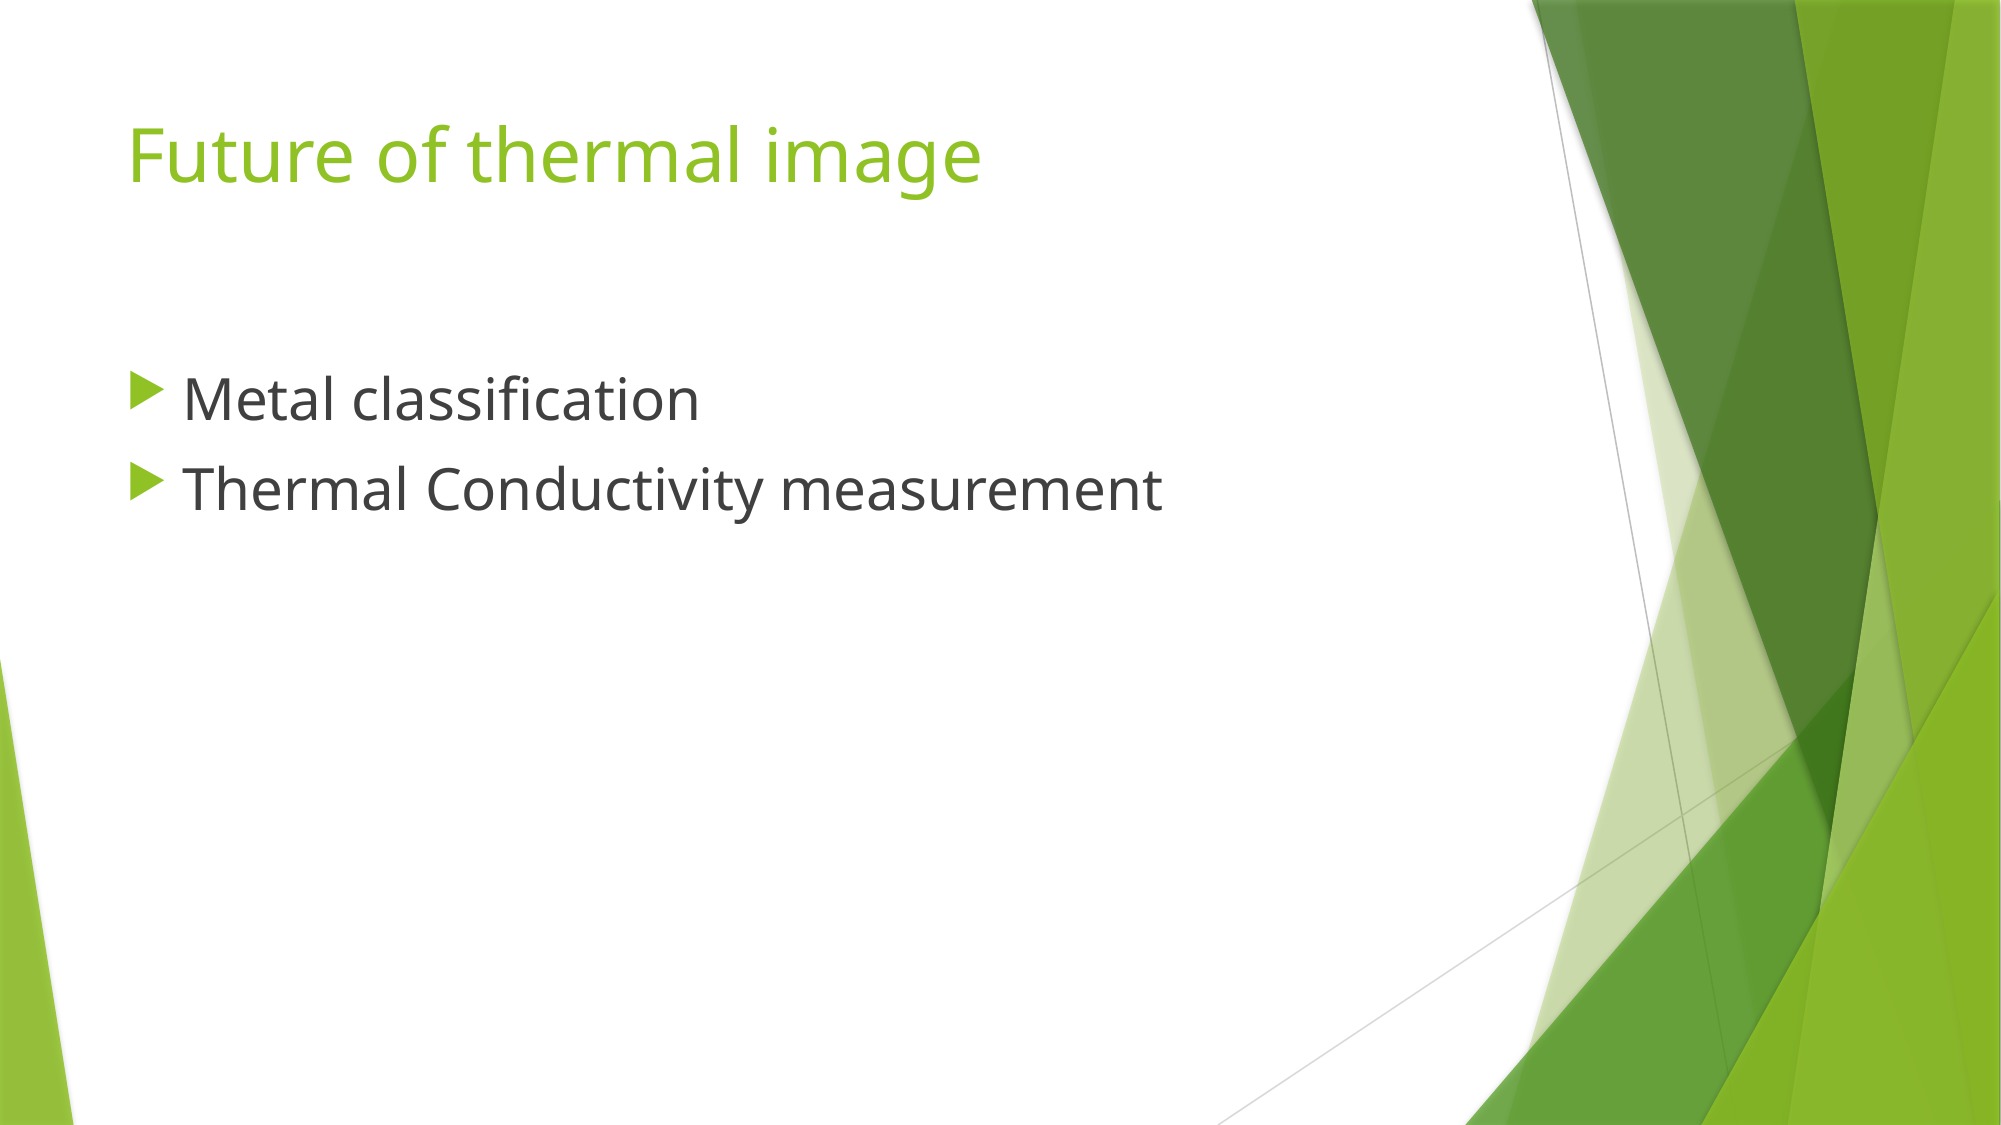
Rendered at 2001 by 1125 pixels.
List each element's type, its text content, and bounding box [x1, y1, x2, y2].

list Metal classification Thermal Conductivity measurement [111, 354, 1522, 992]
title Future of thermal image [111, 99, 1522, 317]
